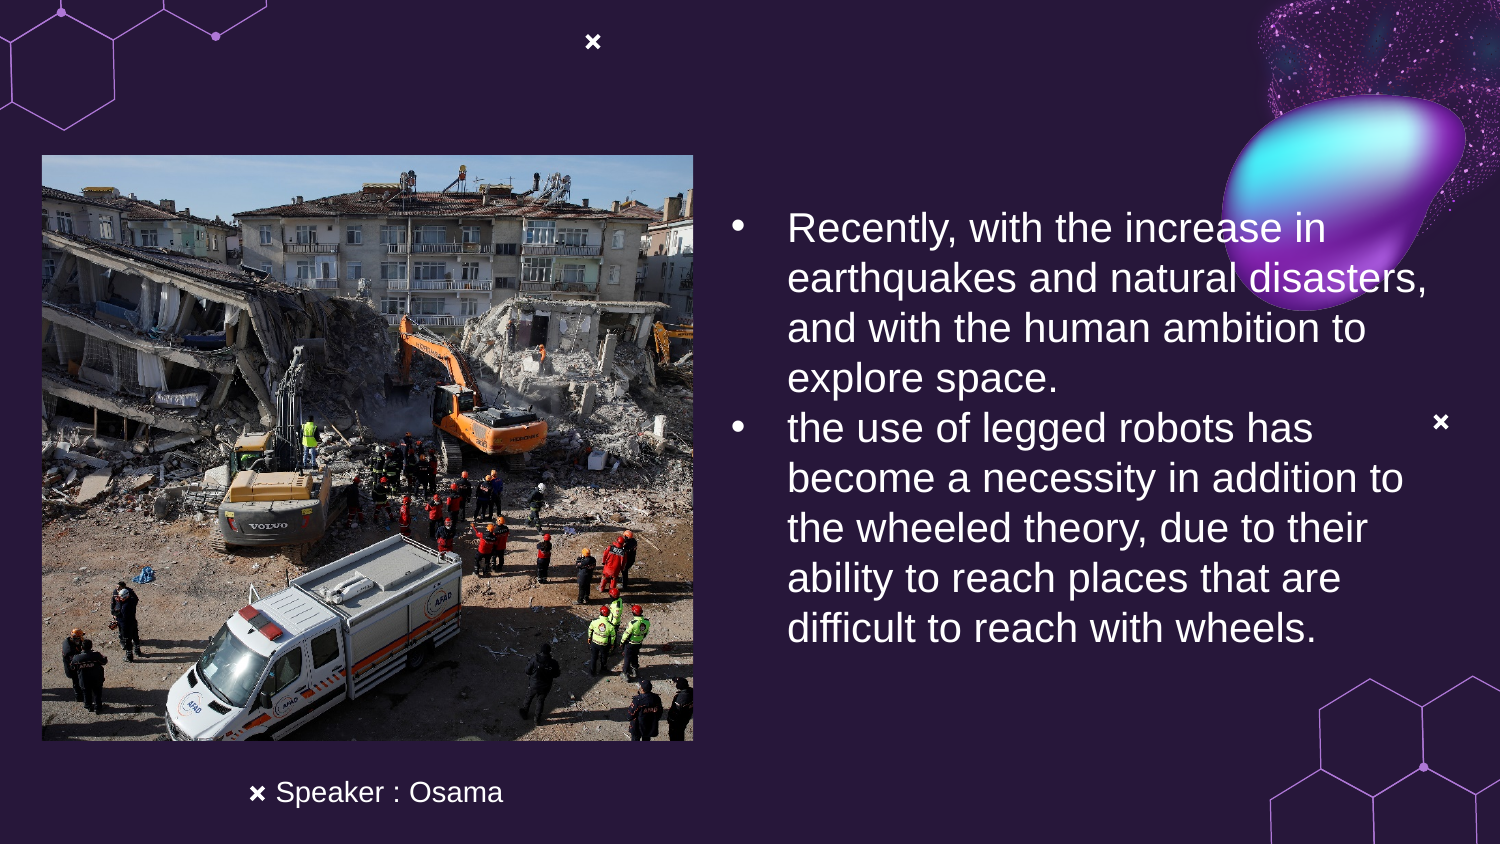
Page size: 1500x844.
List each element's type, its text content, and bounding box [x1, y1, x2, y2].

text_box Speaker : Osama [260, 766, 662, 817]
picture [41, 152, 694, 741]
text_box Recently, with the increase in earthquakes and natural disasters, and with the human ambition to explore space. the use of legged robots has become a necessity in addition to the wheeled theory, due to their ability to reach places that are difficult to reach with wheels. [716, 193, 1447, 659]
picture [1187, 0, 1500, 317]
